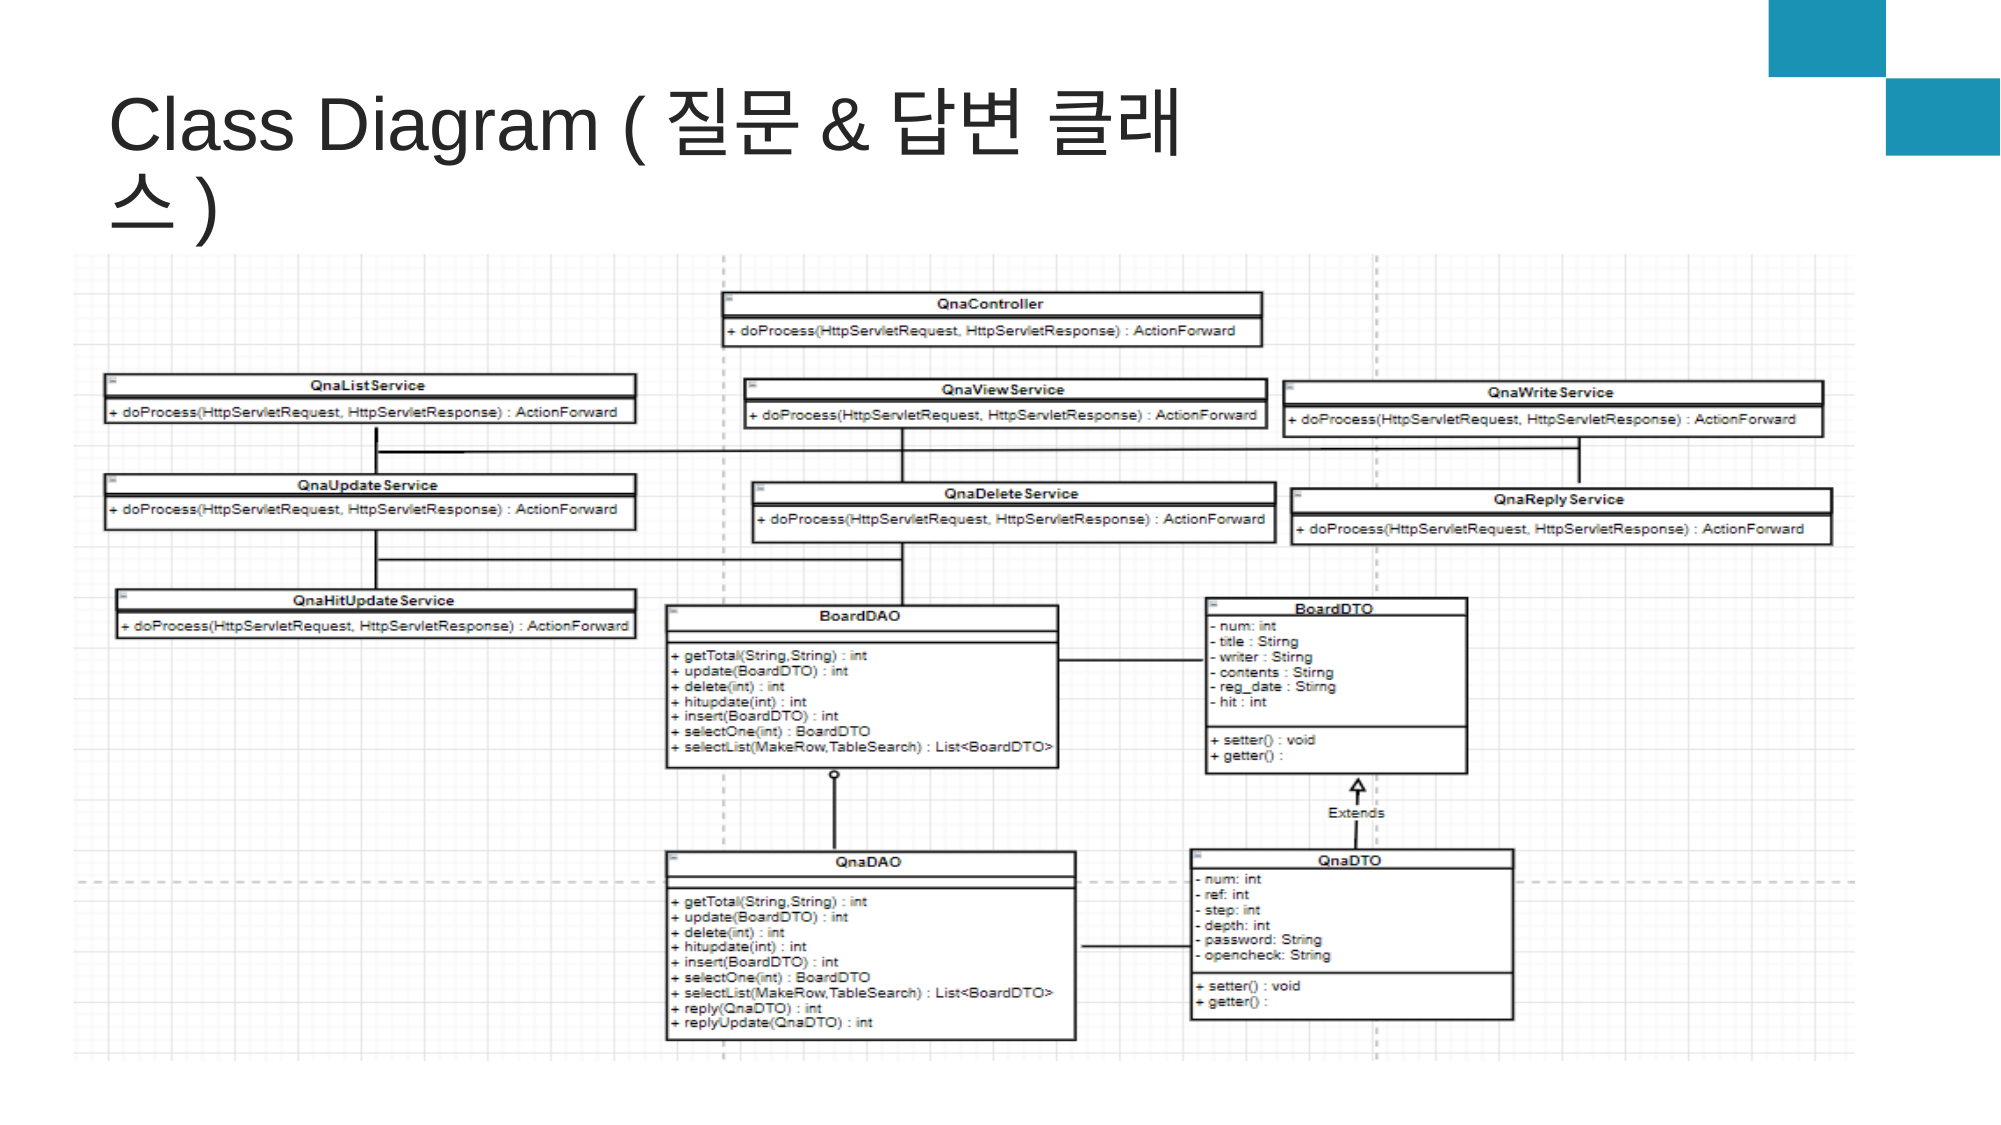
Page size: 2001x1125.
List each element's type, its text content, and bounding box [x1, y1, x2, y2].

text_box [1768, 0, 1886, 78]
text_box [1885, 78, 2000, 156]
picture [73, 254, 1855, 1061]
text_box Class Diagram (질문&답변 클래스) [93, 78, 1305, 176]
